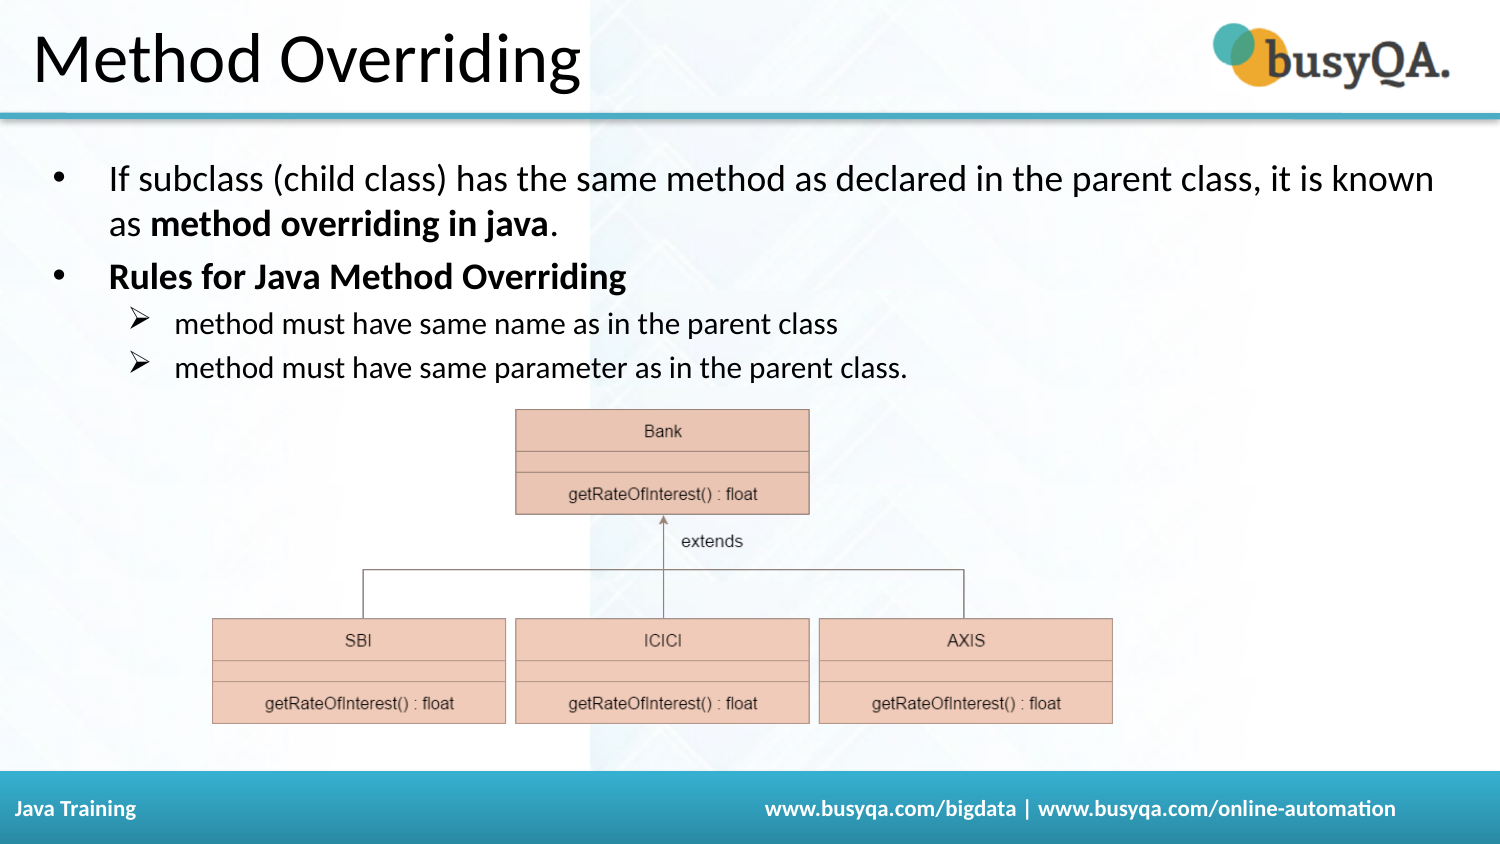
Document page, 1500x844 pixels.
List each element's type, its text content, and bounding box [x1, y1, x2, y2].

picture [0, 119, 1500, 772]
picture [0, 0, 1500, 113]
title Method Overriding [17, 3, 1368, 105]
list If subclass (child class) has the same method as declared in the parent class, it is known as method overriding in java. Rules for Java Method Overriding method must have same name as in the parent class method must have same parameter as in the parent class. [37, 146, 1463, 754]
